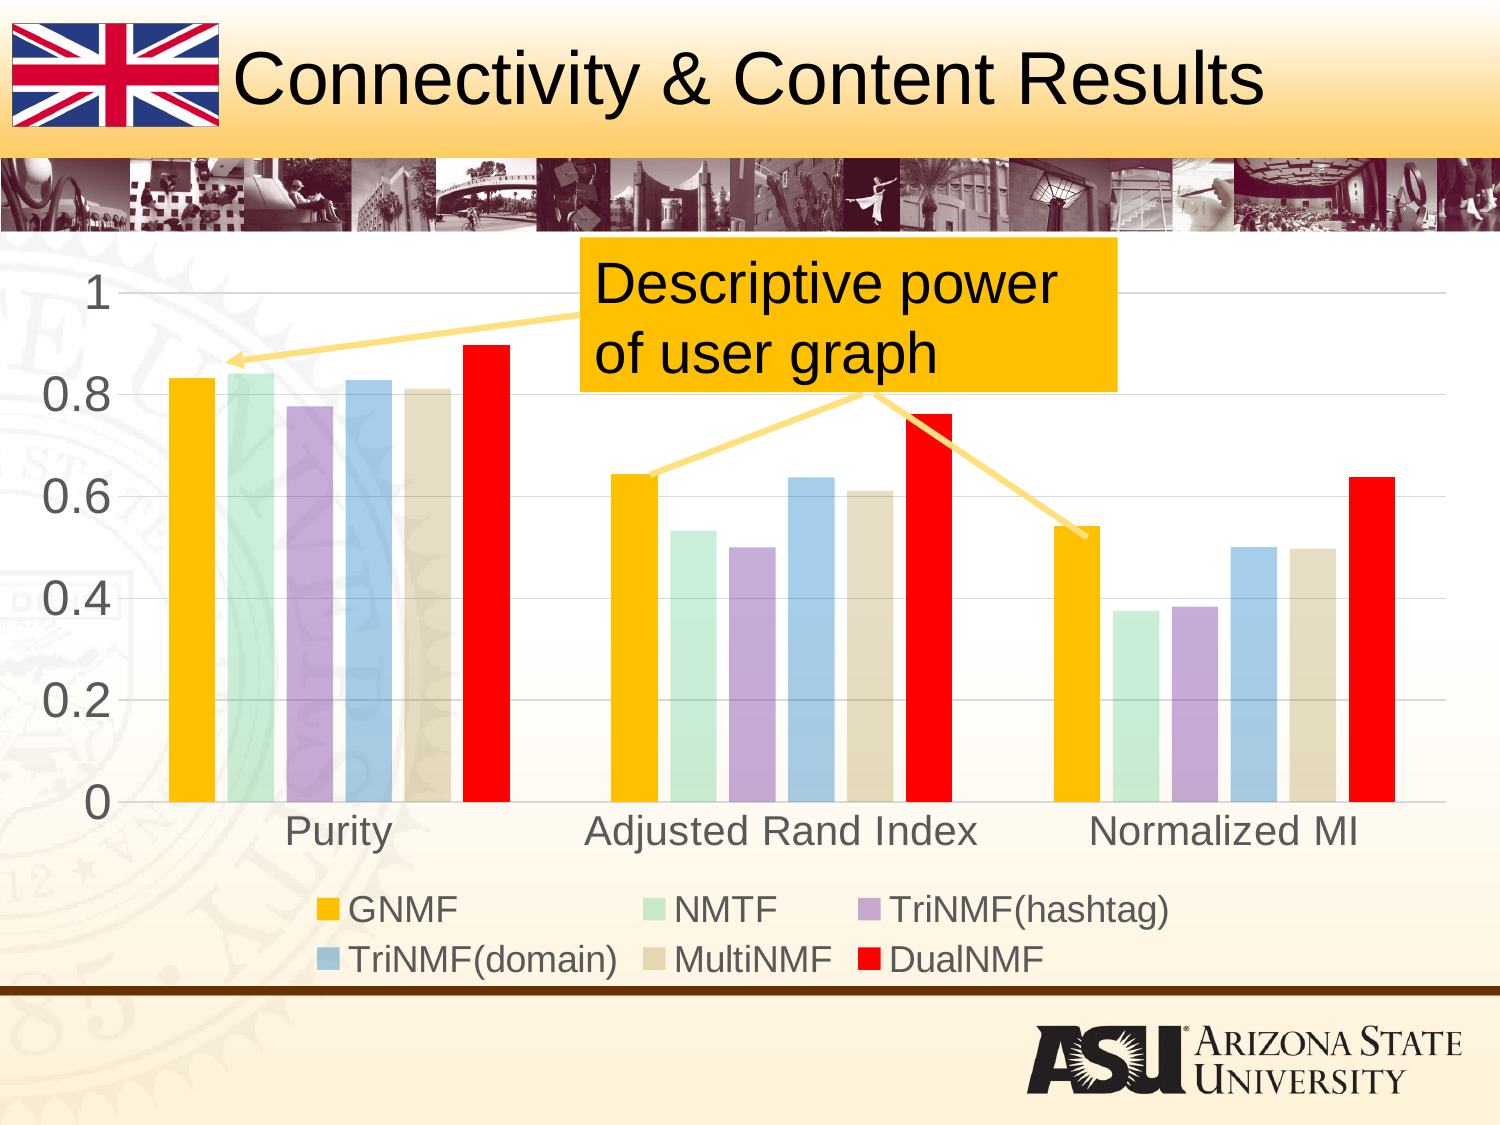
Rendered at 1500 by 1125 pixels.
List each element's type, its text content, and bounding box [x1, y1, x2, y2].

text_box Descriptive power of user graph [580, 237, 1118, 249]
picture [0, 0, 1500, 1125]
title Connectivity & Content Results [75, 0, 1425, 150]
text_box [224, 315, 581, 363]
chart [12, 249, 1475, 988]
